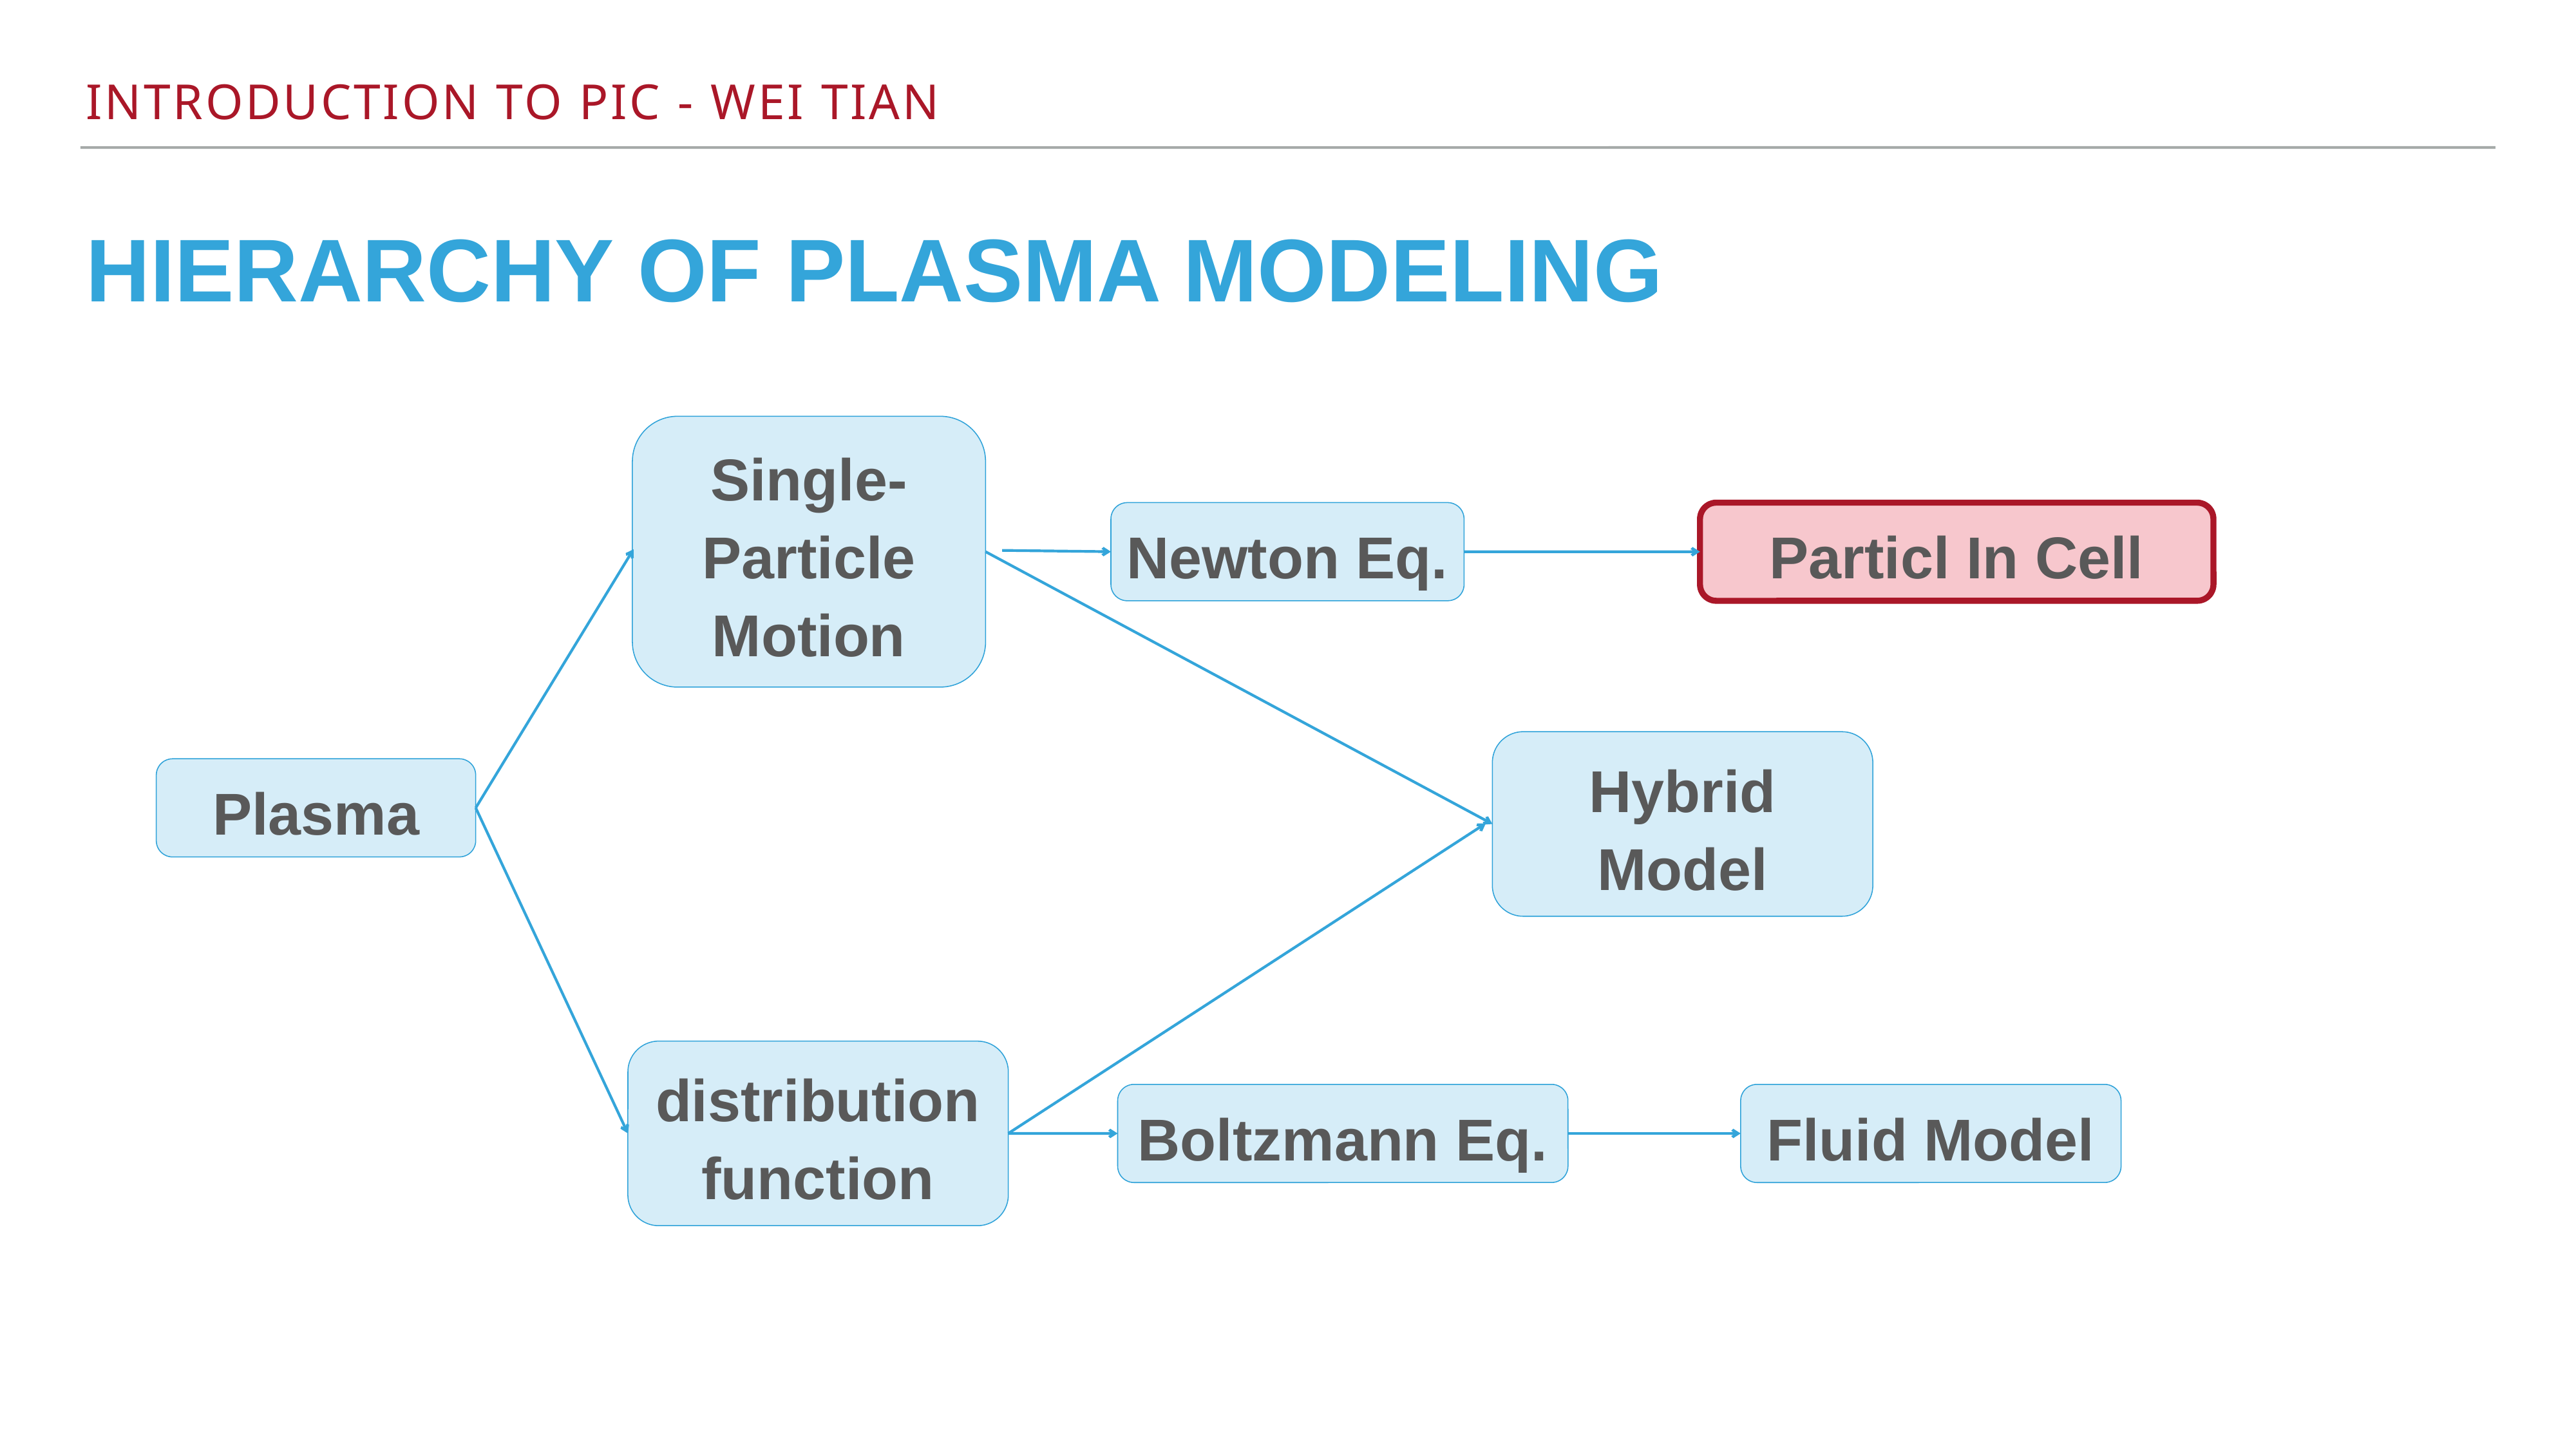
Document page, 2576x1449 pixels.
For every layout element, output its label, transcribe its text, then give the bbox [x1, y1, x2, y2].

text_box Single-Particle Motion [632, 415, 987, 688]
text_box Hybrid Model [1492, 731, 1873, 917]
text_box Plasma [155, 758, 477, 858]
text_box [483, 808, 636, 1134]
text_box Particl In Cell [1699, 502, 2214, 601]
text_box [1008, 823, 1486, 1134]
text_box Newton Eq. [1110, 502, 1465, 551]
text_box Boltzmann Eq. [1117, 1084, 1569, 1184]
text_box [483, 549, 634, 808]
title Hierarchy of plasma modeling [80, 227, 2496, 336]
text_box Fluid Model [1740, 1084, 2122, 1184]
text_box distribution function [627, 1040, 1009, 1226]
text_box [985, 551, 1493, 824]
